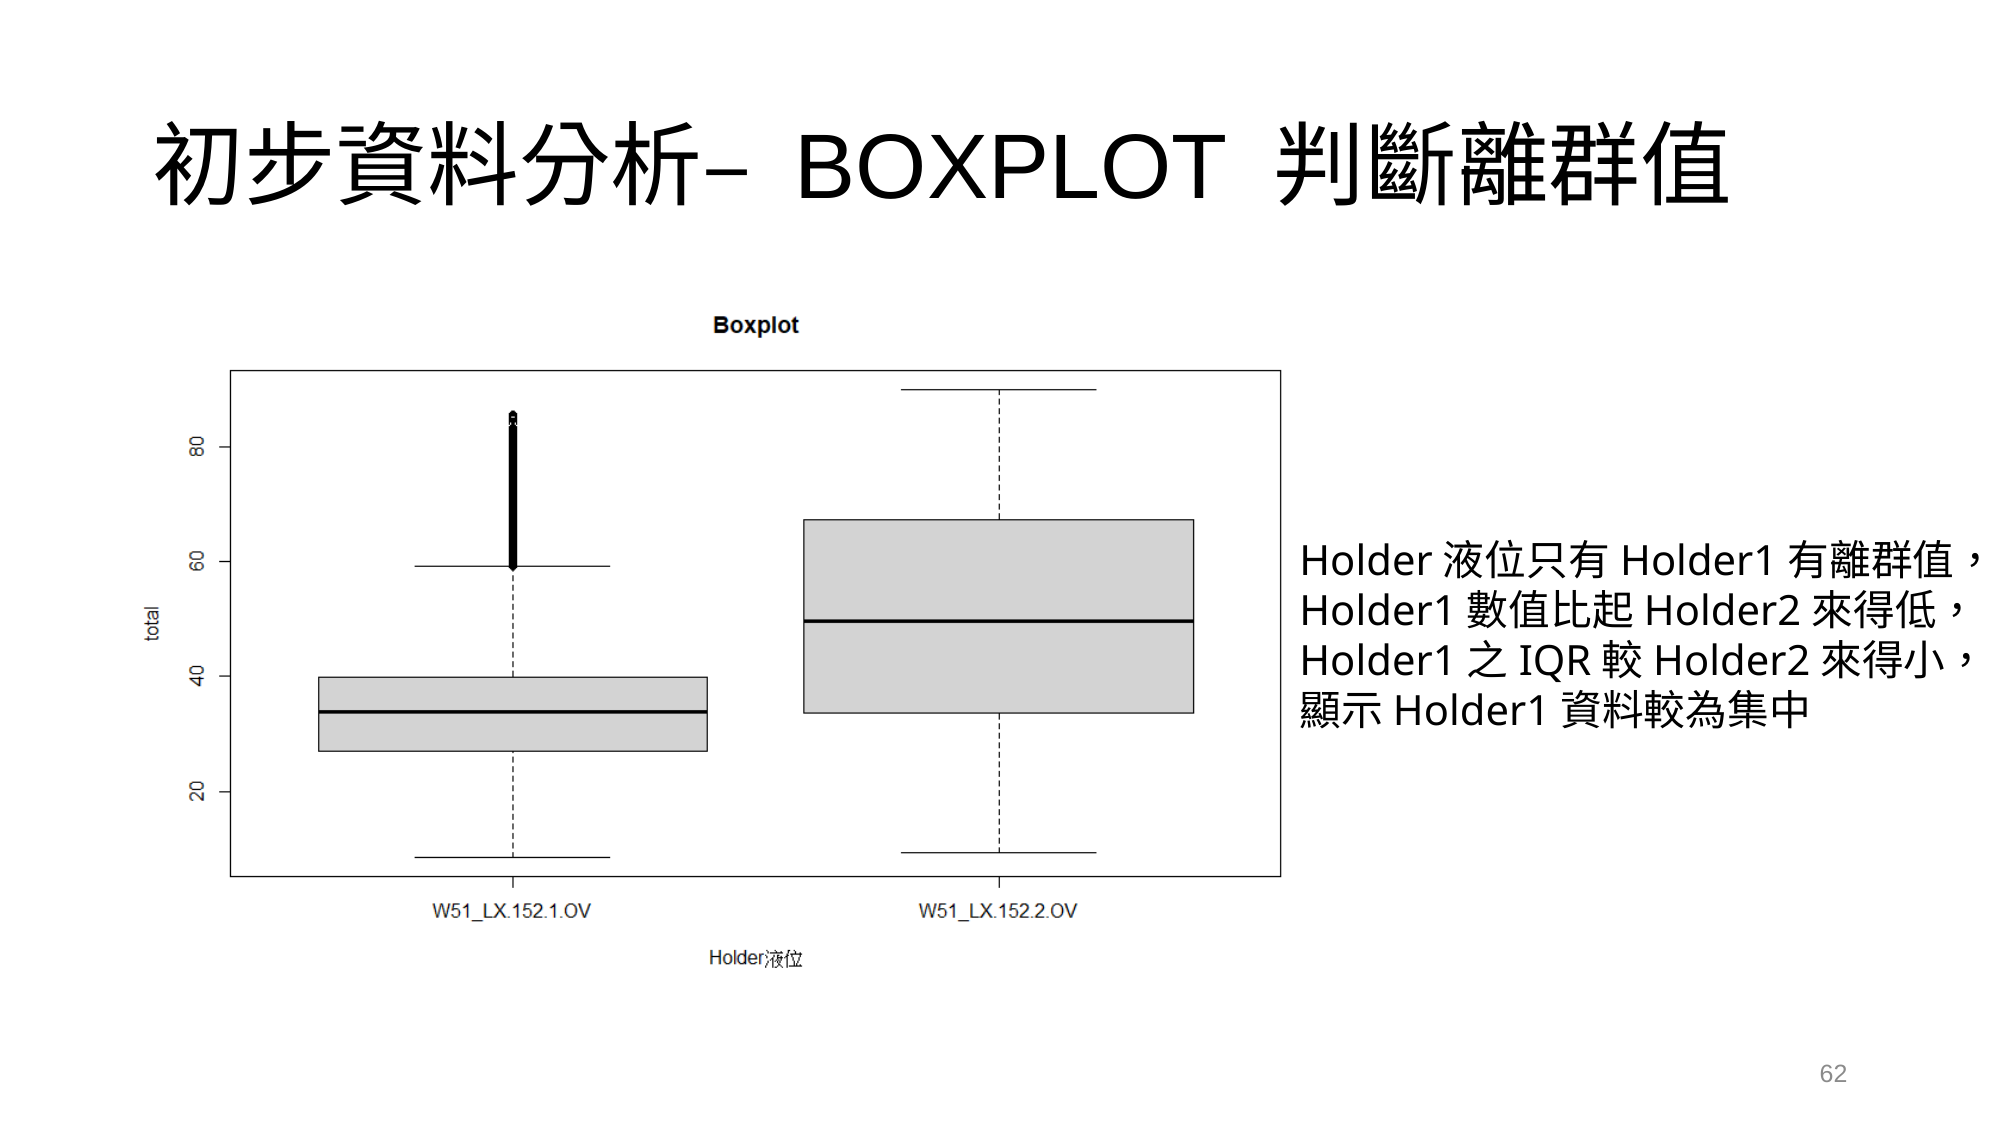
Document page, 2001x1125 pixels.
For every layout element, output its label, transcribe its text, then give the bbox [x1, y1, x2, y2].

text_box Holder液位只有Holder1有離群值， Holder1數值比起Holder2來得低， Holder1之IQR較Holder2來得小， 顯示Holder1資料較為集中 [1329, 526, 2000, 741]
picture [137, 277, 1329, 993]
title 初步資料分析– BOXPLOT 判斷離群值 [137, 59, 1863, 278]
slide_number 62 [1412, 1042, 1863, 1103]
